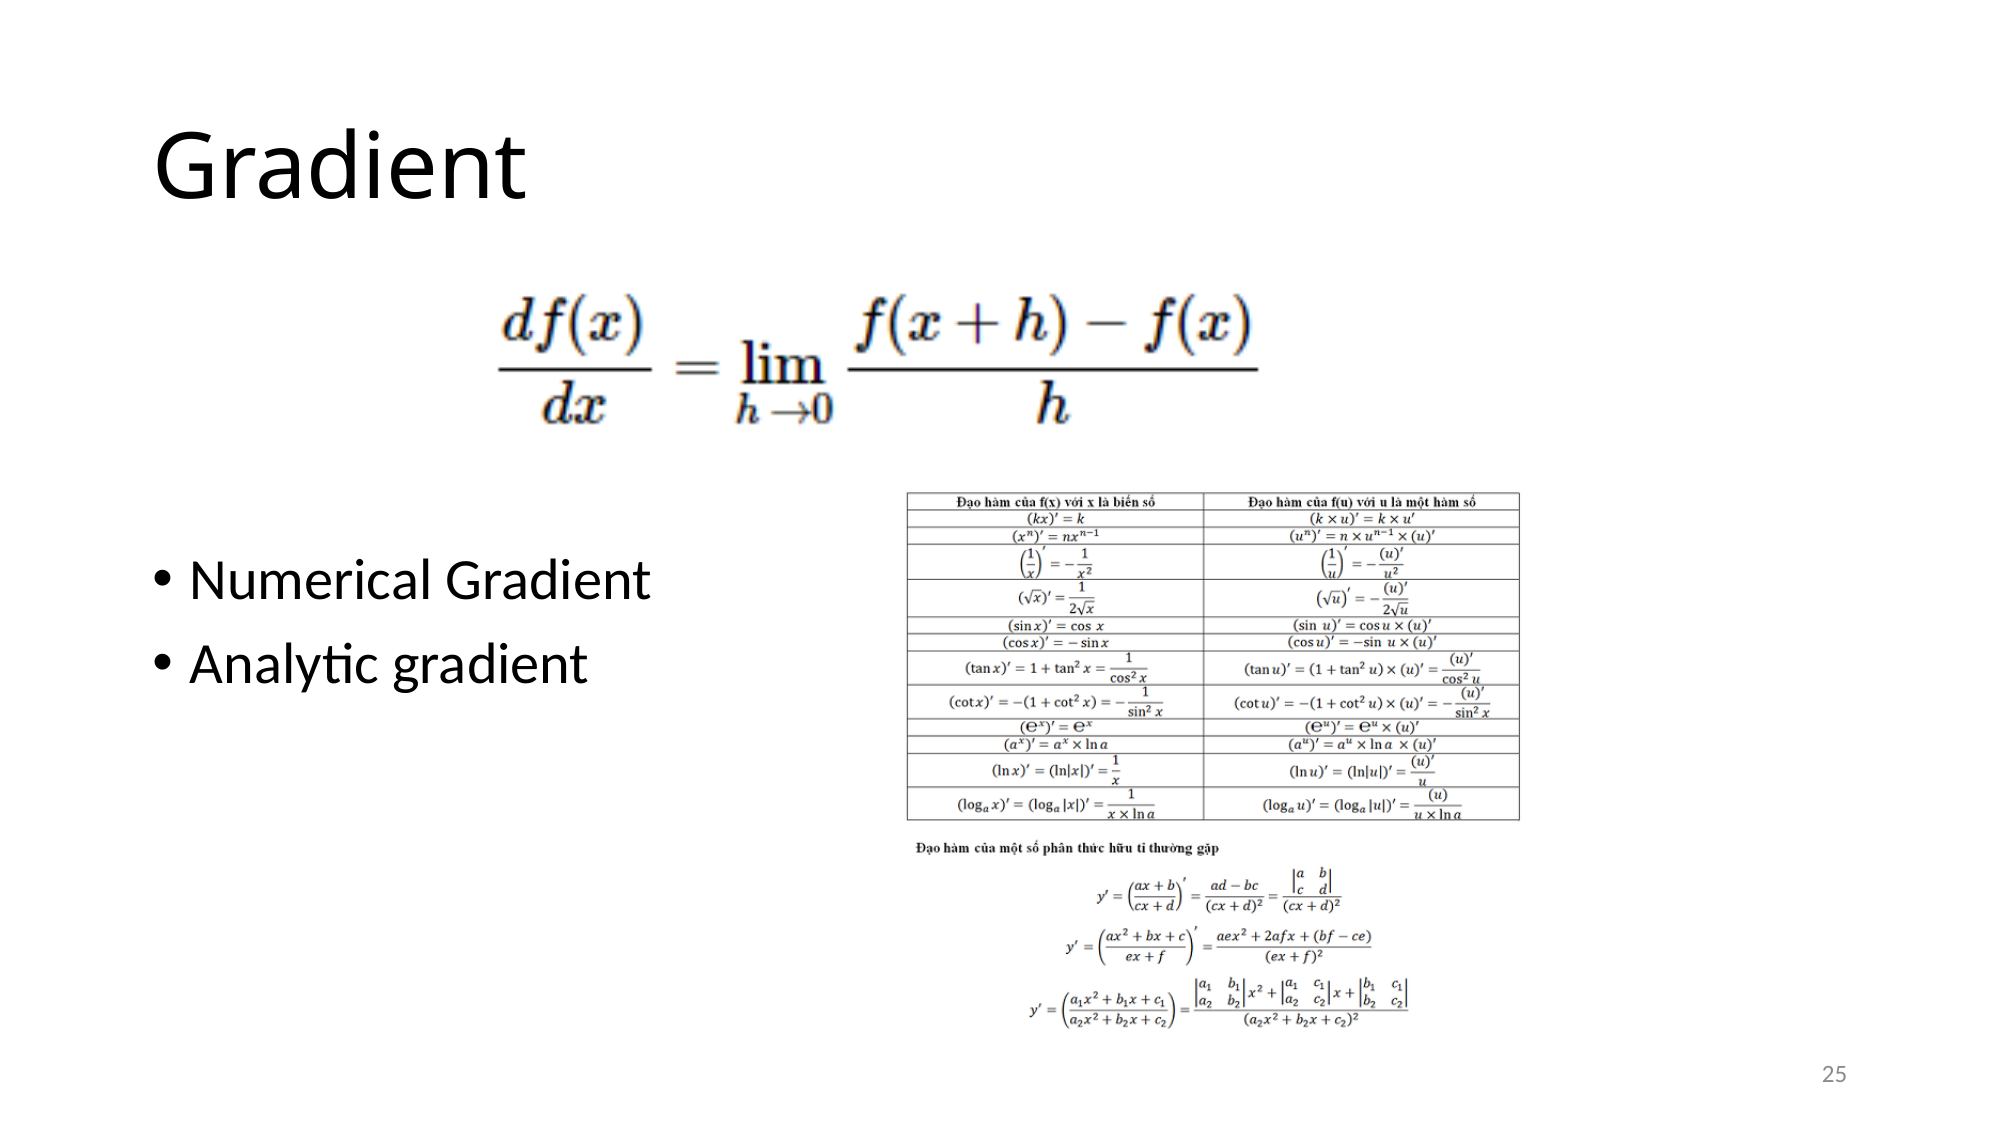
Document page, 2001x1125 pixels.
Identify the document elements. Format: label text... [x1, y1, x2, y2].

picture [468, 252, 1302, 480]
slide_number 25 [1412, 1042, 1863, 1103]
list Numerical Gradient Analytic gradient [137, 541, 1863, 1125]
title Gradient [137, 59, 1863, 278]
picture [894, 487, 1535, 1048]
